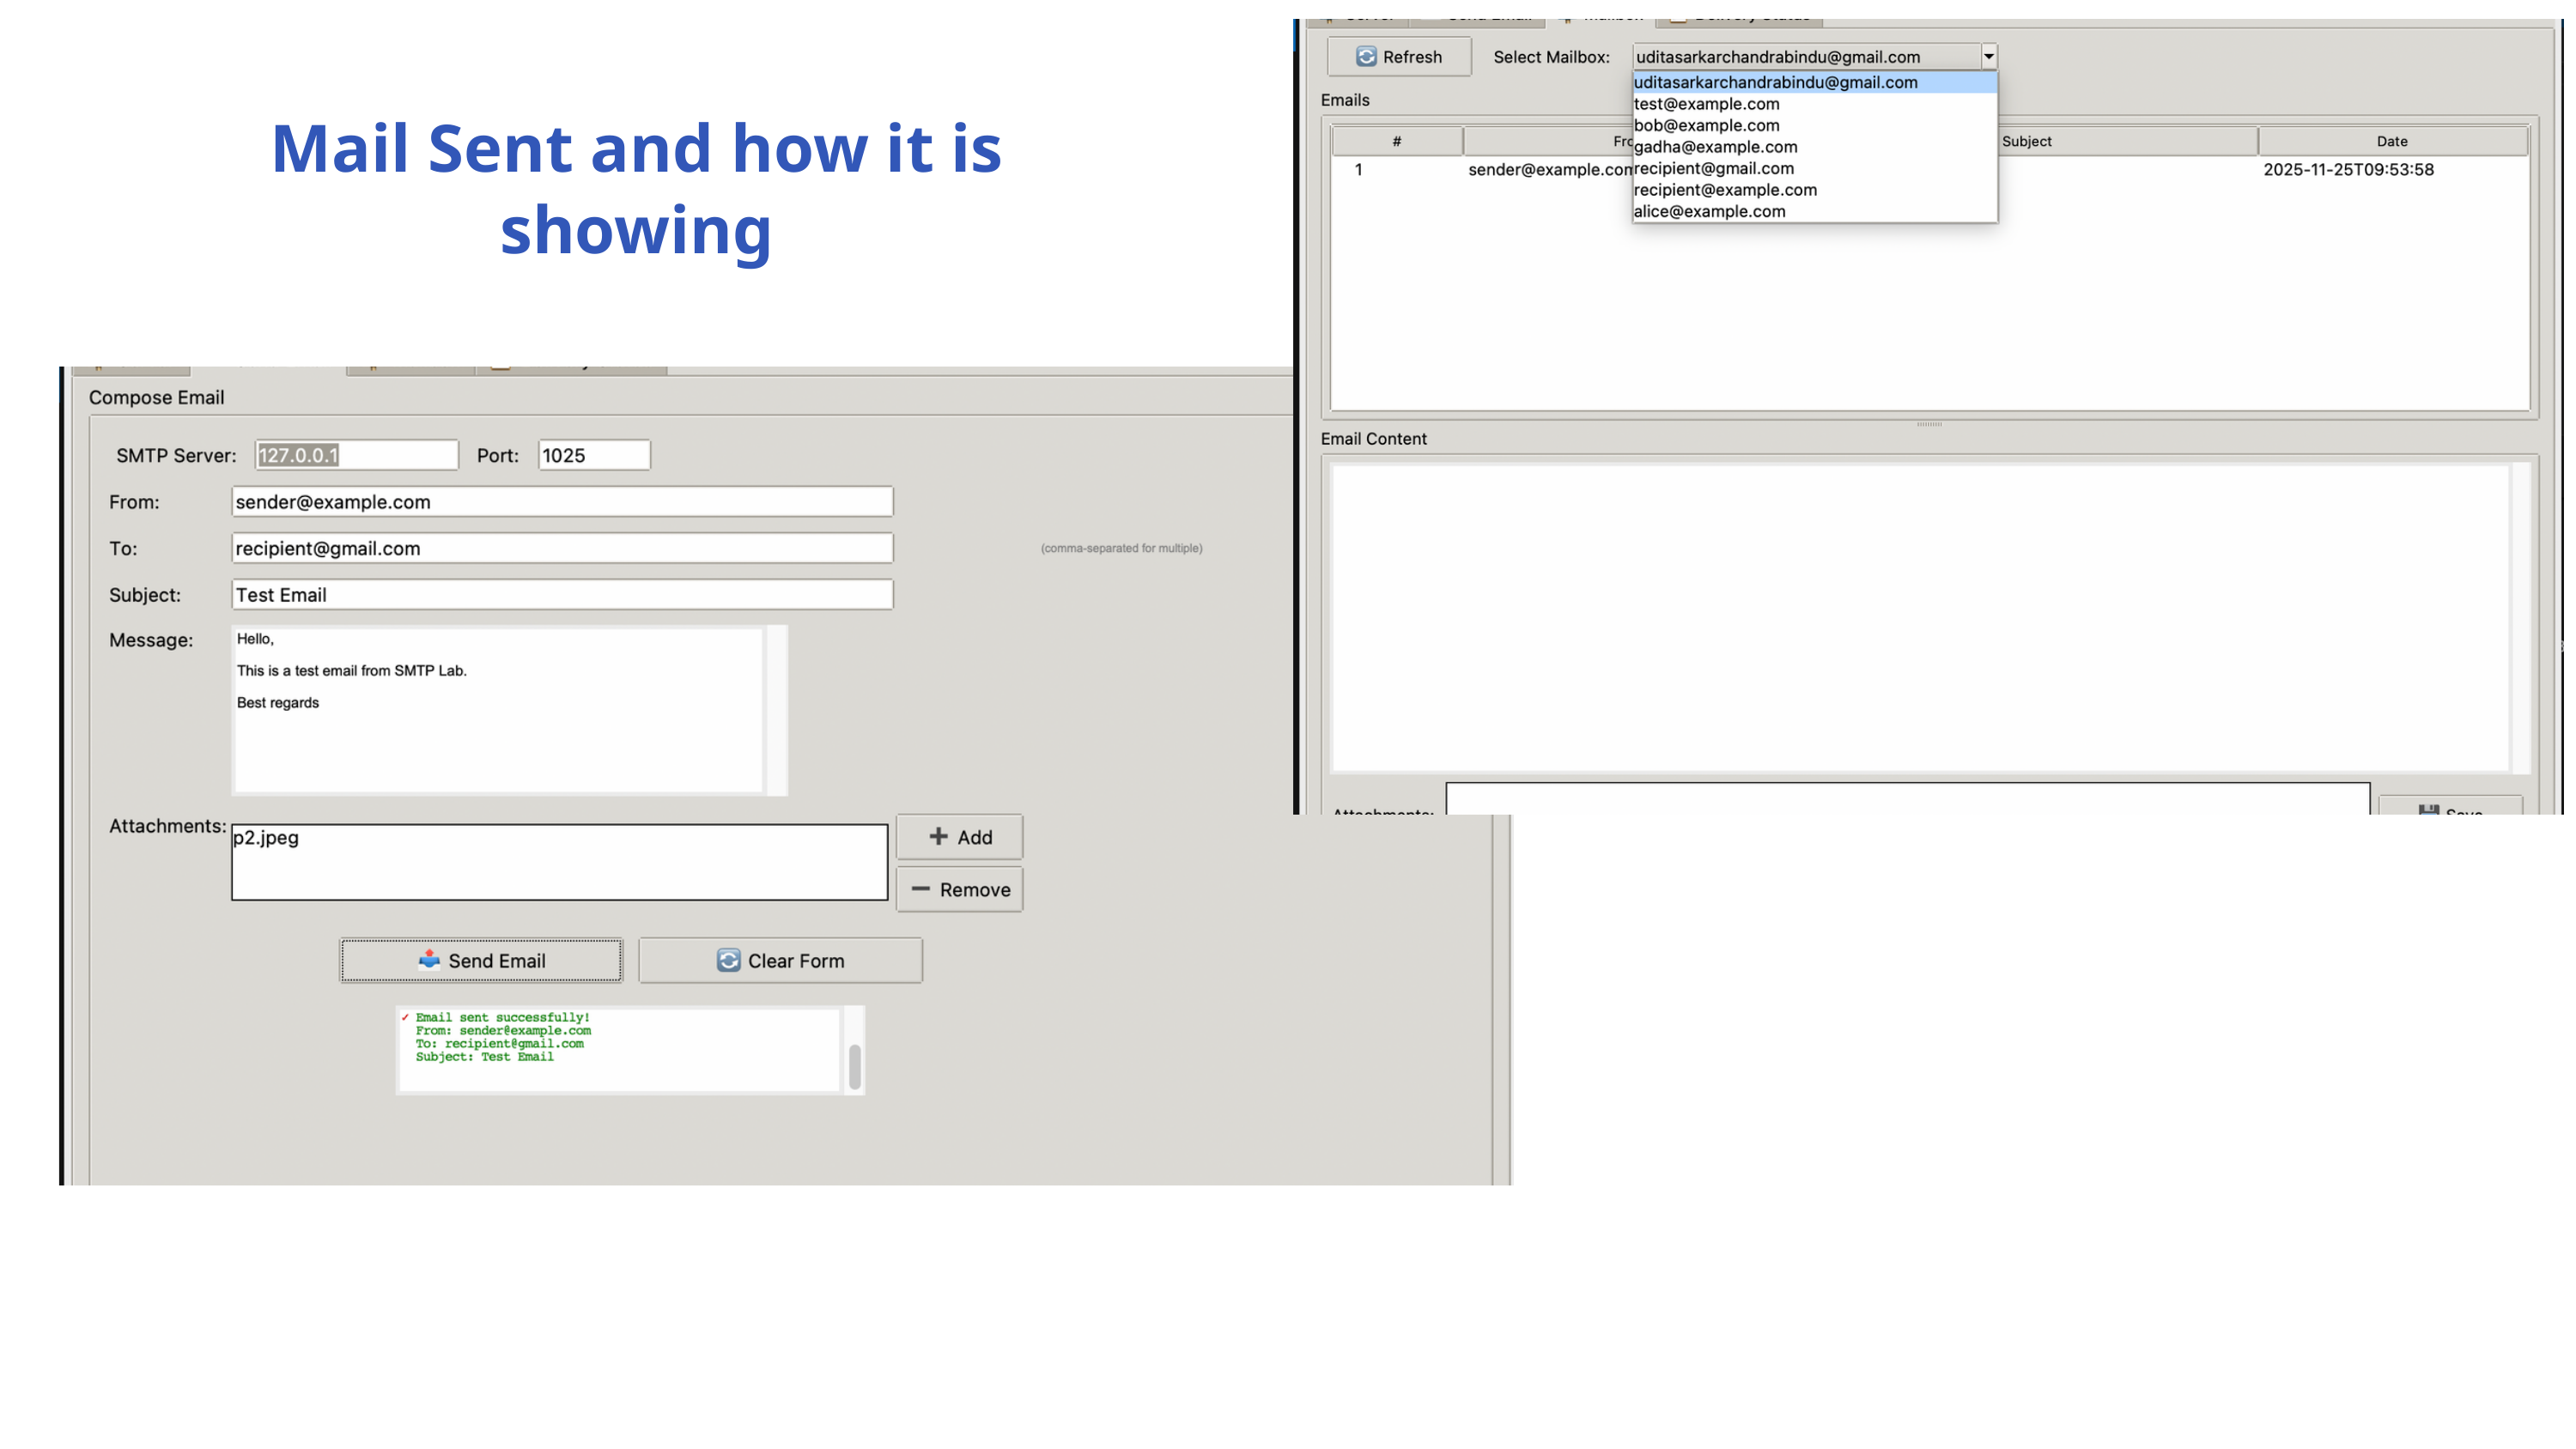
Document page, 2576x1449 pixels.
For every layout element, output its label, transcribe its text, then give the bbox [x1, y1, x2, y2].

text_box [1292, 19, 2565, 815]
text_box Mail Sent and how it is showing [144, 103, 1130, 267]
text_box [58, 367, 1515, 1185]
